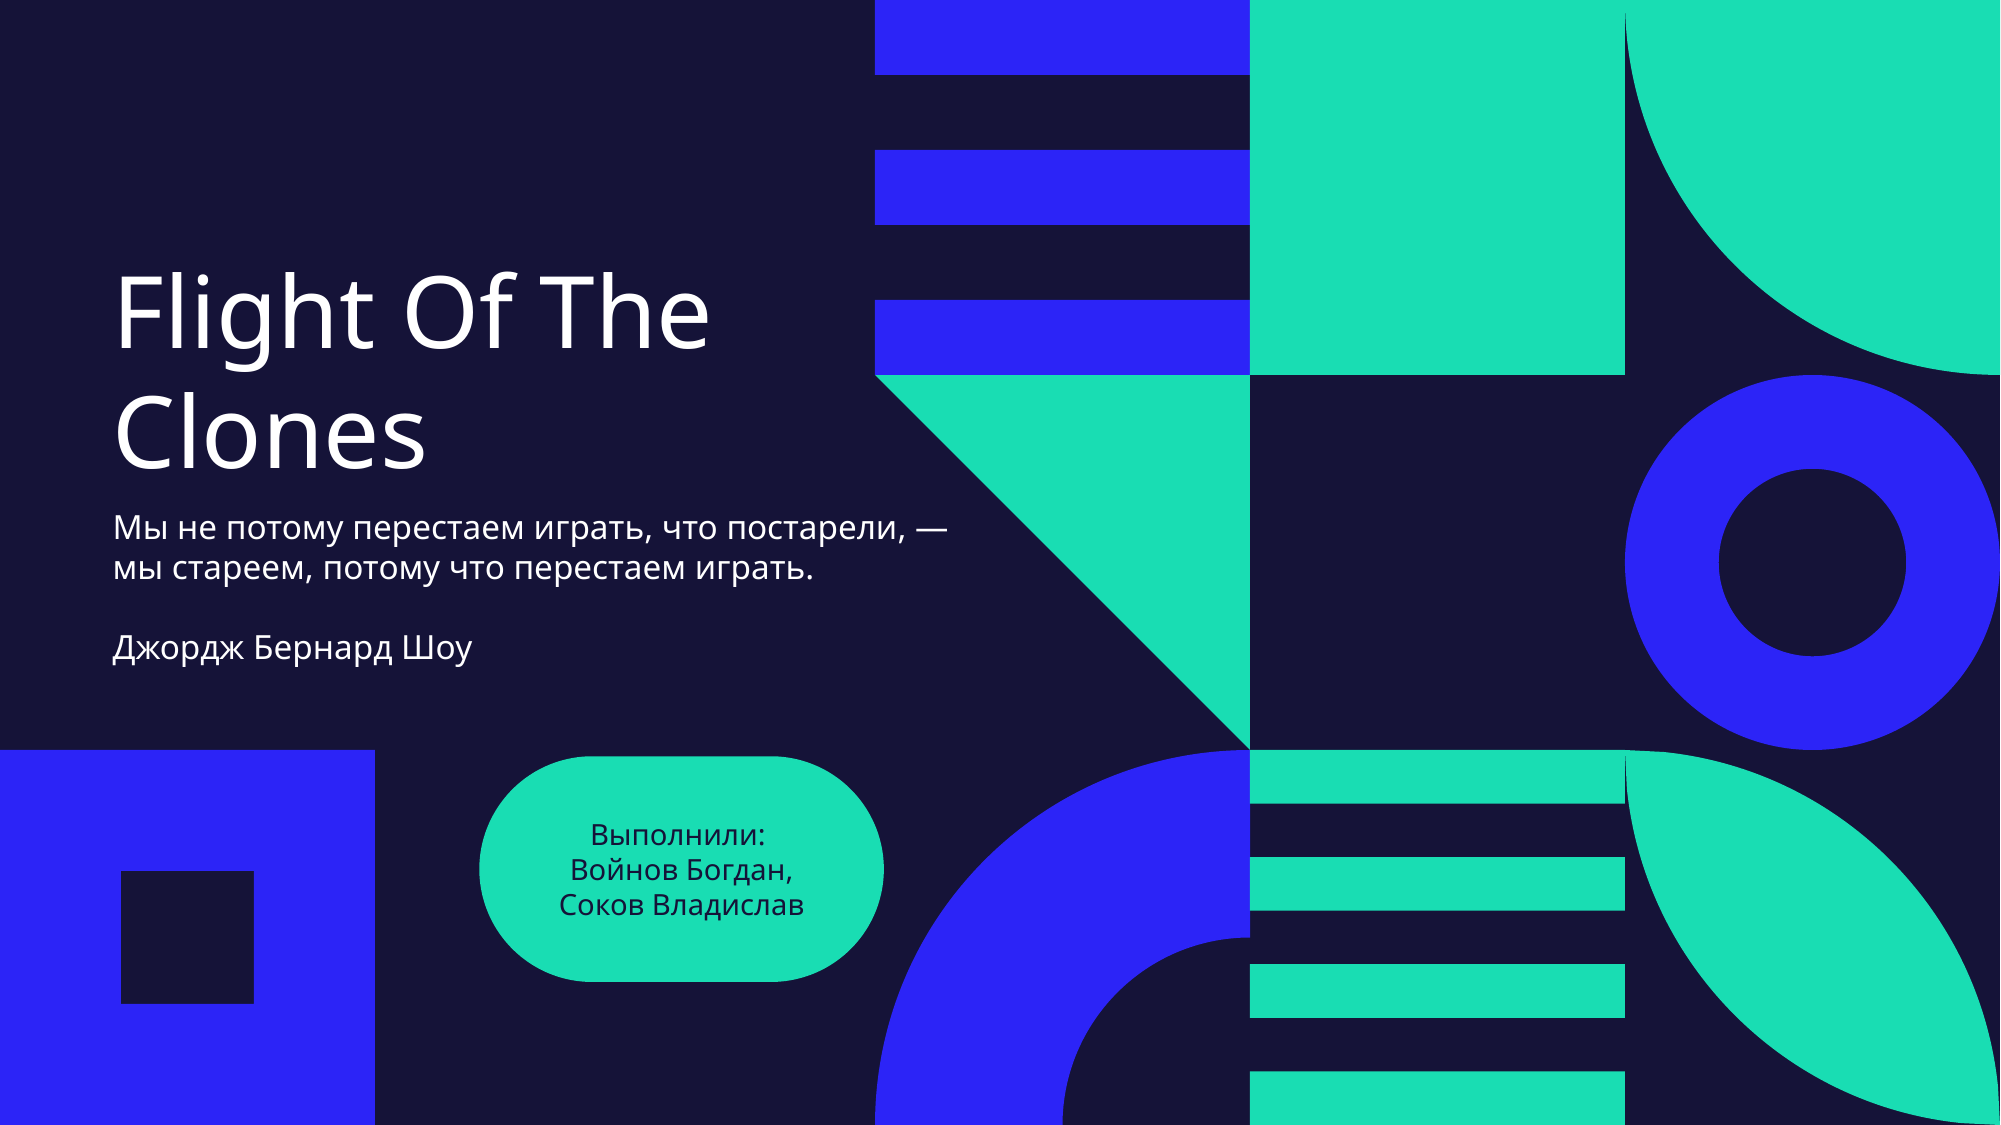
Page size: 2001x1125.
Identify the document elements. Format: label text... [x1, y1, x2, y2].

text_box Выполнили: Войнов Богдан, Соков Владислав [478, 755, 885, 984]
text_box Мы не потому перестаем играть, что постарели, — мы стареем, потому что перестаем играть. Джордж Бернард Шоу [98, 498, 998, 674]
text_box Flight Of The Clones [98, 241, 921, 496]
